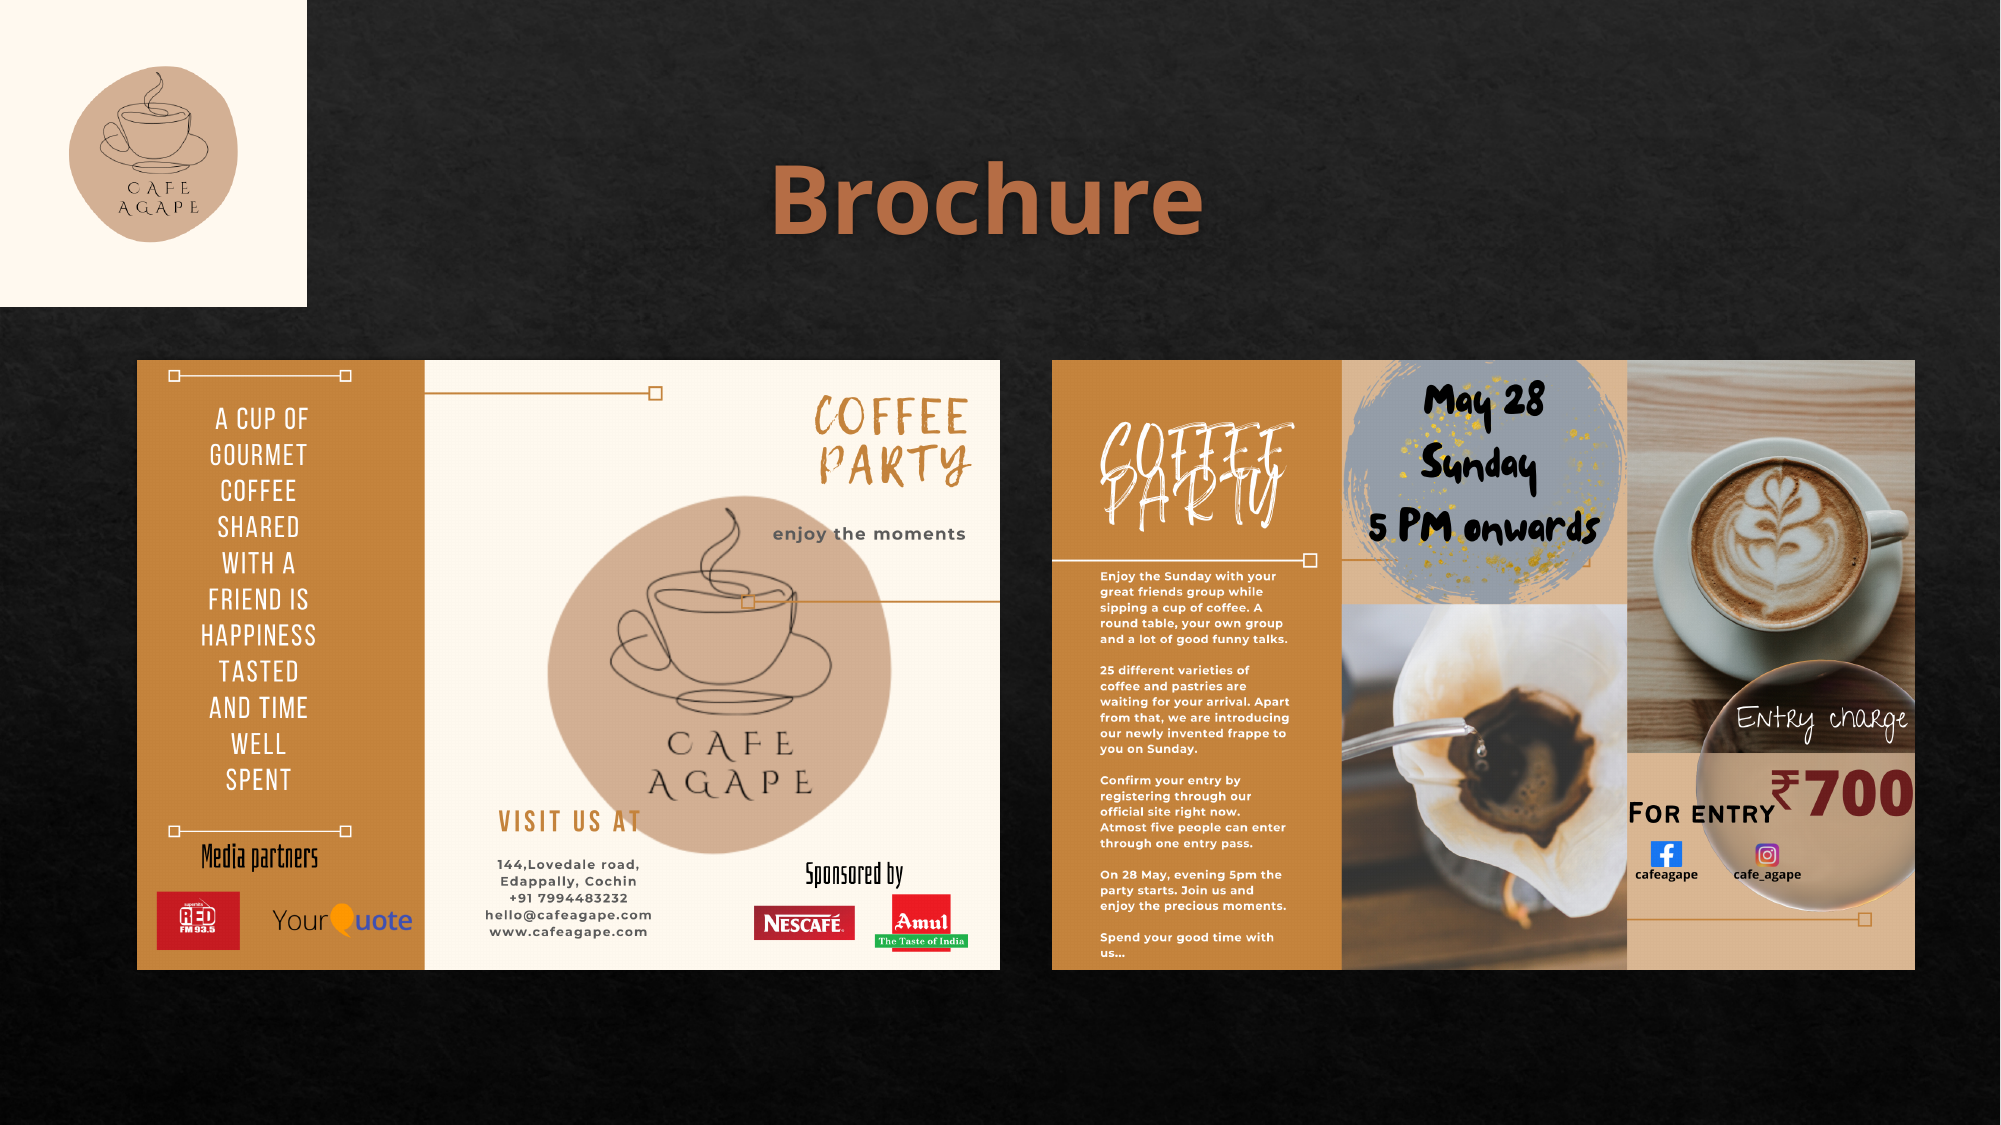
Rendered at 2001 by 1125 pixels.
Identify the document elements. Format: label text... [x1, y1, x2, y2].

picture [0, 0, 307, 307]
title Brochure [314, 99, 1849, 307]
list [136, 359, 1000, 970]
picture [1052, 359, 1915, 970]
